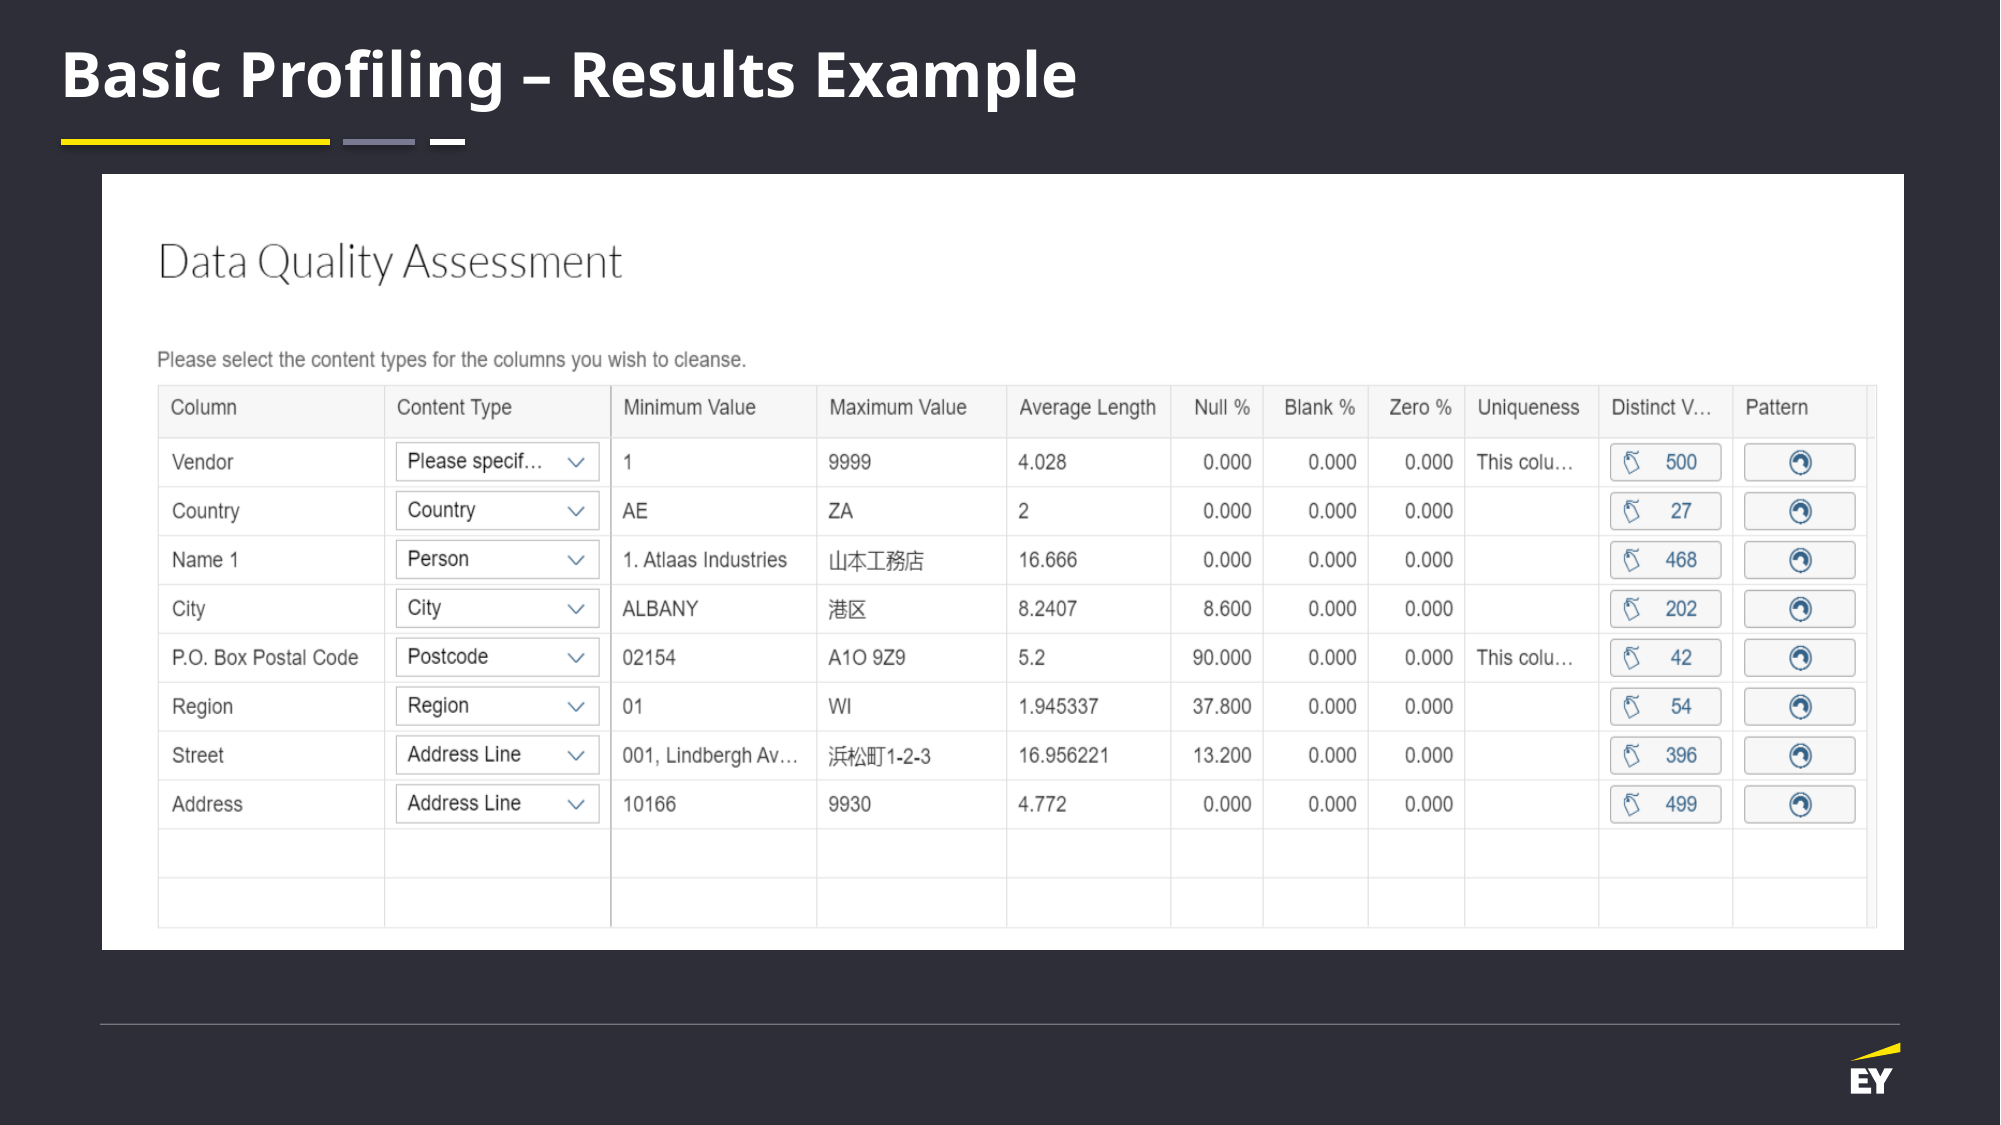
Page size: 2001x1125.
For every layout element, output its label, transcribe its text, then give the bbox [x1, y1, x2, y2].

picture [102, 174, 1904, 951]
title Basic Profiling – Results Example [60, 46, 1862, 189]
